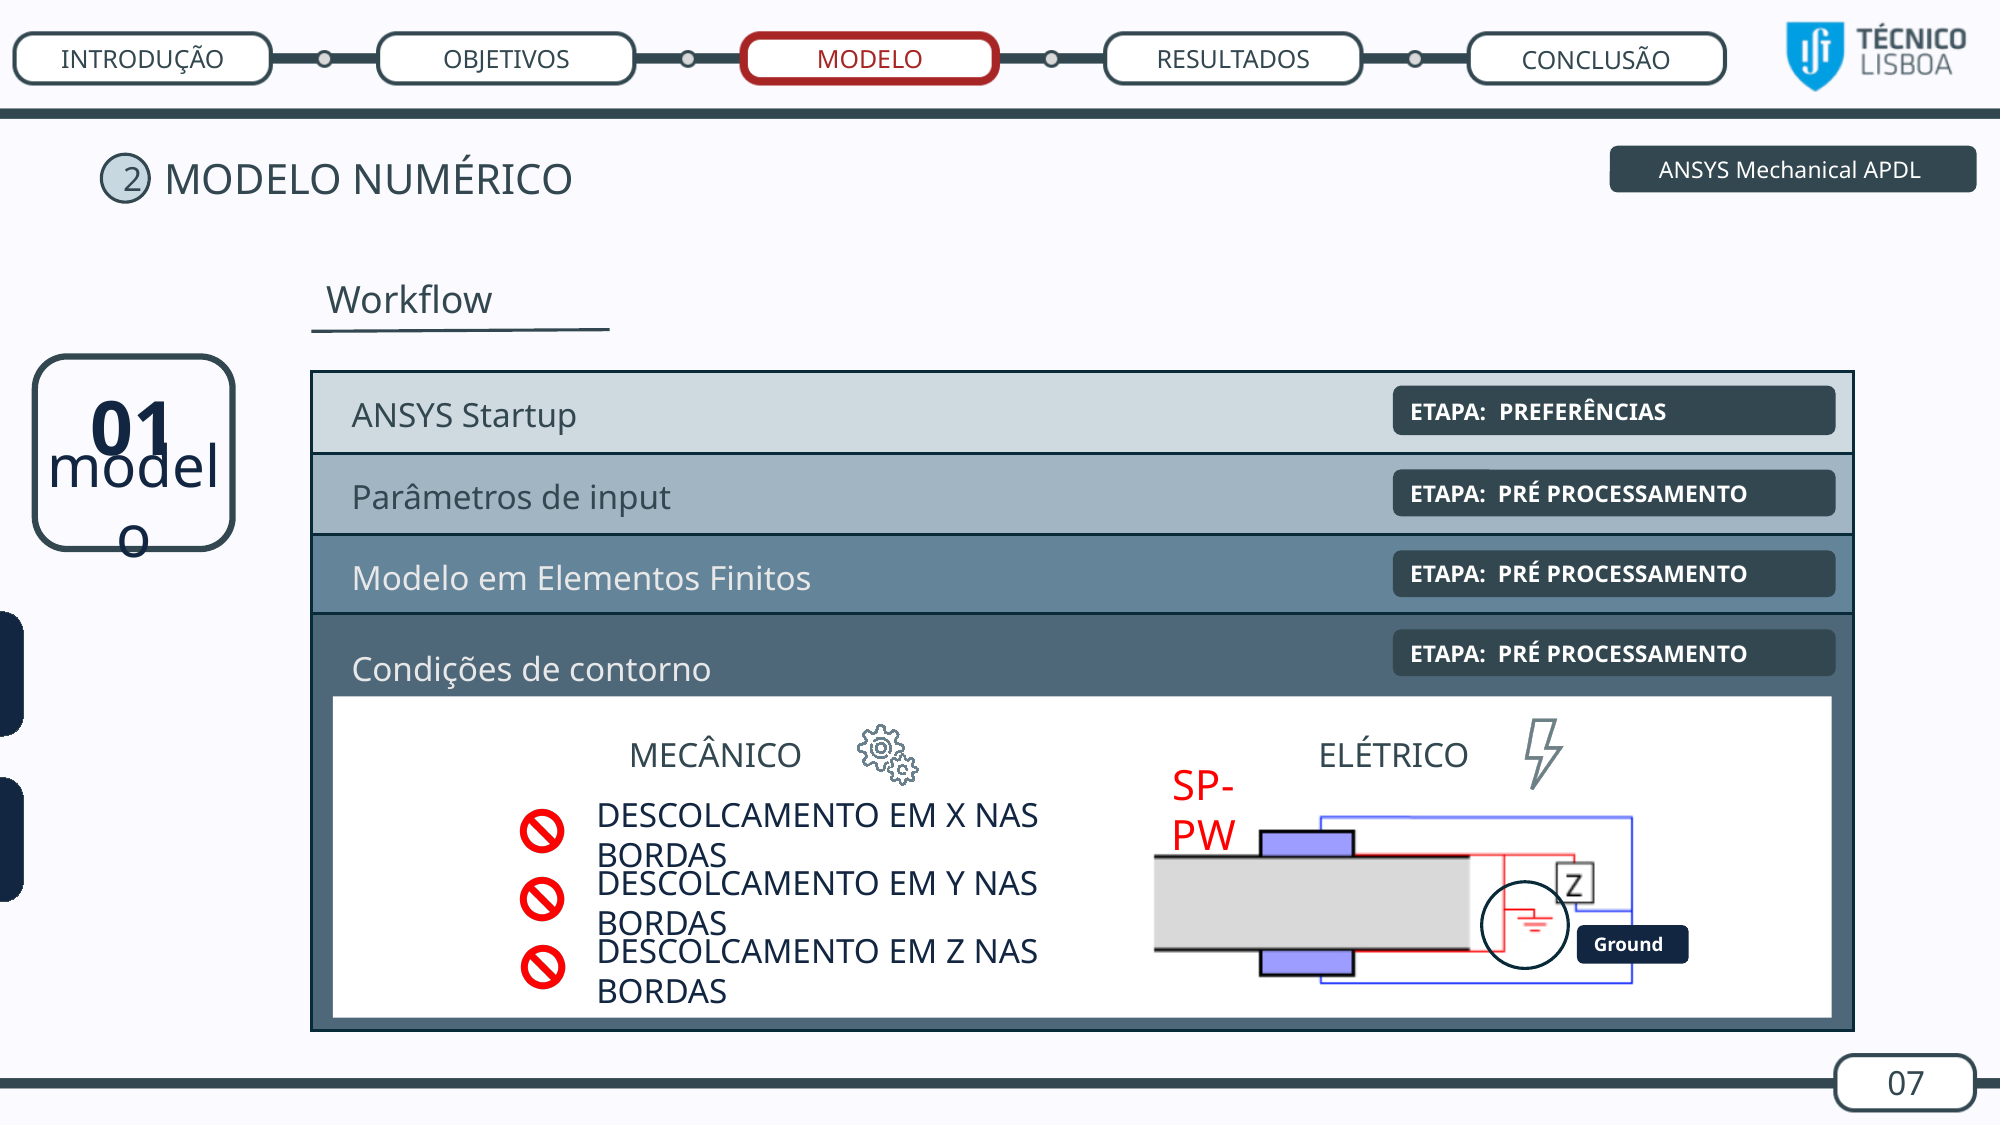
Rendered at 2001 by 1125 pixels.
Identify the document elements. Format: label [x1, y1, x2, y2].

text_box [515, 921, 1117, 1019]
text_box [513, 785, 1117, 853]
text_box [580, 714, 1584, 796]
text_box [513, 853, 1117, 951]
picture [0, 0, 2000, 1125]
